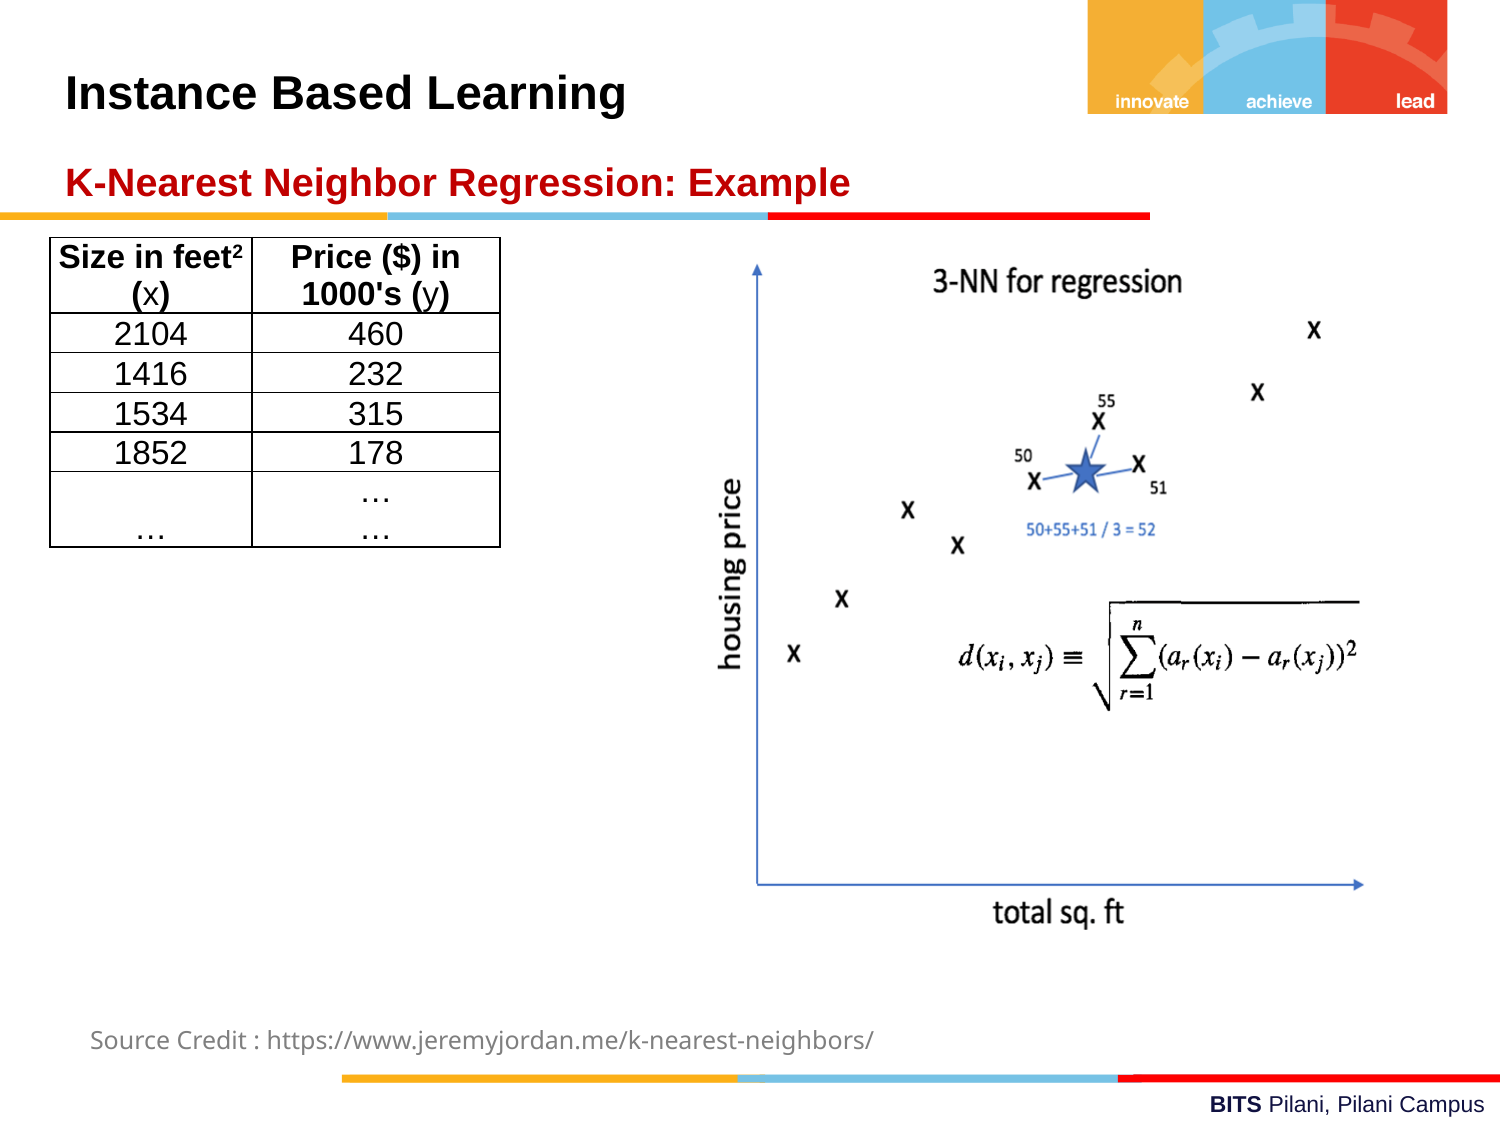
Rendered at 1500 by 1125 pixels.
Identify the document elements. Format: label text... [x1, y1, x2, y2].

table_cell … … [253, 472, 499, 546]
table_header Size in feet2 (x) [51, 238, 251, 312]
picture [1087, 0, 1448, 114]
picture [692, 239, 1401, 948]
text_box Instance Based Learning K-Nearest Neighbor Regression: Example [49, 24, 1400, 213]
table_cell 178 [253, 433, 499, 471]
table_header Price ($) in 1000's (y) [253, 238, 499, 312]
table_cell 1852 [51, 433, 251, 471]
table_cell 1416 [51, 353, 251, 392]
table_cell 232 [253, 353, 499, 392]
table_cell 1534 [51, 393, 251, 431]
table_cell 2104 [51, 314, 251, 352]
table_cell 315 [253, 393, 499, 431]
table_cell 460 [253, 314, 499, 352]
table_cell … [51, 472, 251, 546]
text_box Source Credit : https://www.jeremyjordan.me/k-nearest-neighbors/ [75, 1017, 1013, 1062]
